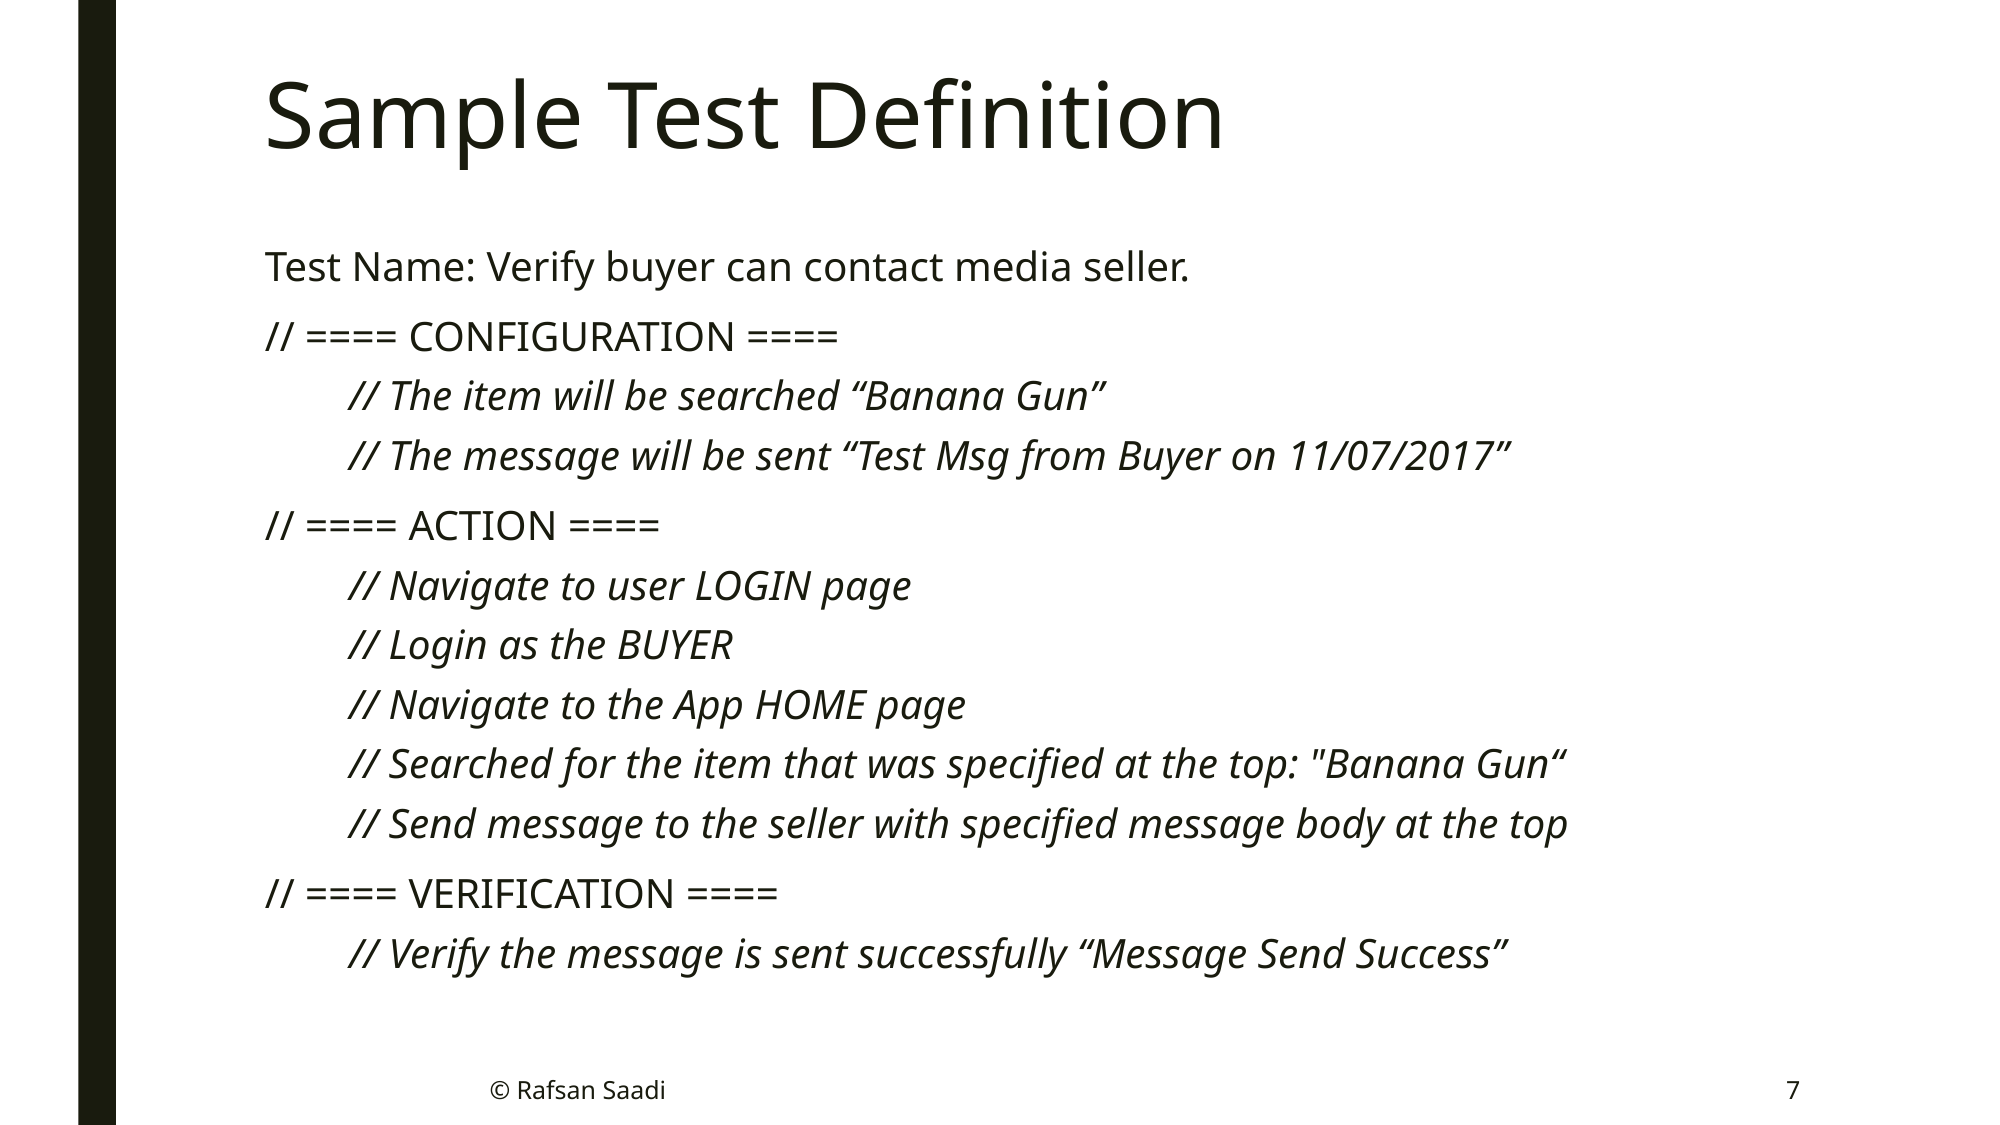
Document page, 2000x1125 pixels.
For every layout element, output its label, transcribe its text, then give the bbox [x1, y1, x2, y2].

title Sample Test Definition [249, 62, 1750, 200]
slide_number 7 [1553, 1058, 1816, 1125]
footer © Rafsan Saadi [474, 1058, 1505, 1125]
list Test Name: Verify buyer can contact media seller. // ==== CONFIGURATION ==== // The item will be searched “Banana Gun” // The message will be sent “Test Msg from Buyer on 11/07/2017” // ==== ACTION ==== // Navigate to user LOGIN page // Login as the BUYER // Navigate to the App HOME page // Searched for the item that was specified at the top: "Banana Gun“ // Send message to the seller with specified message body at the top // ==== VERIFICATION ==== // Verify the message is sent successfully “Message Send Success” [249, 237, 1749, 988]
